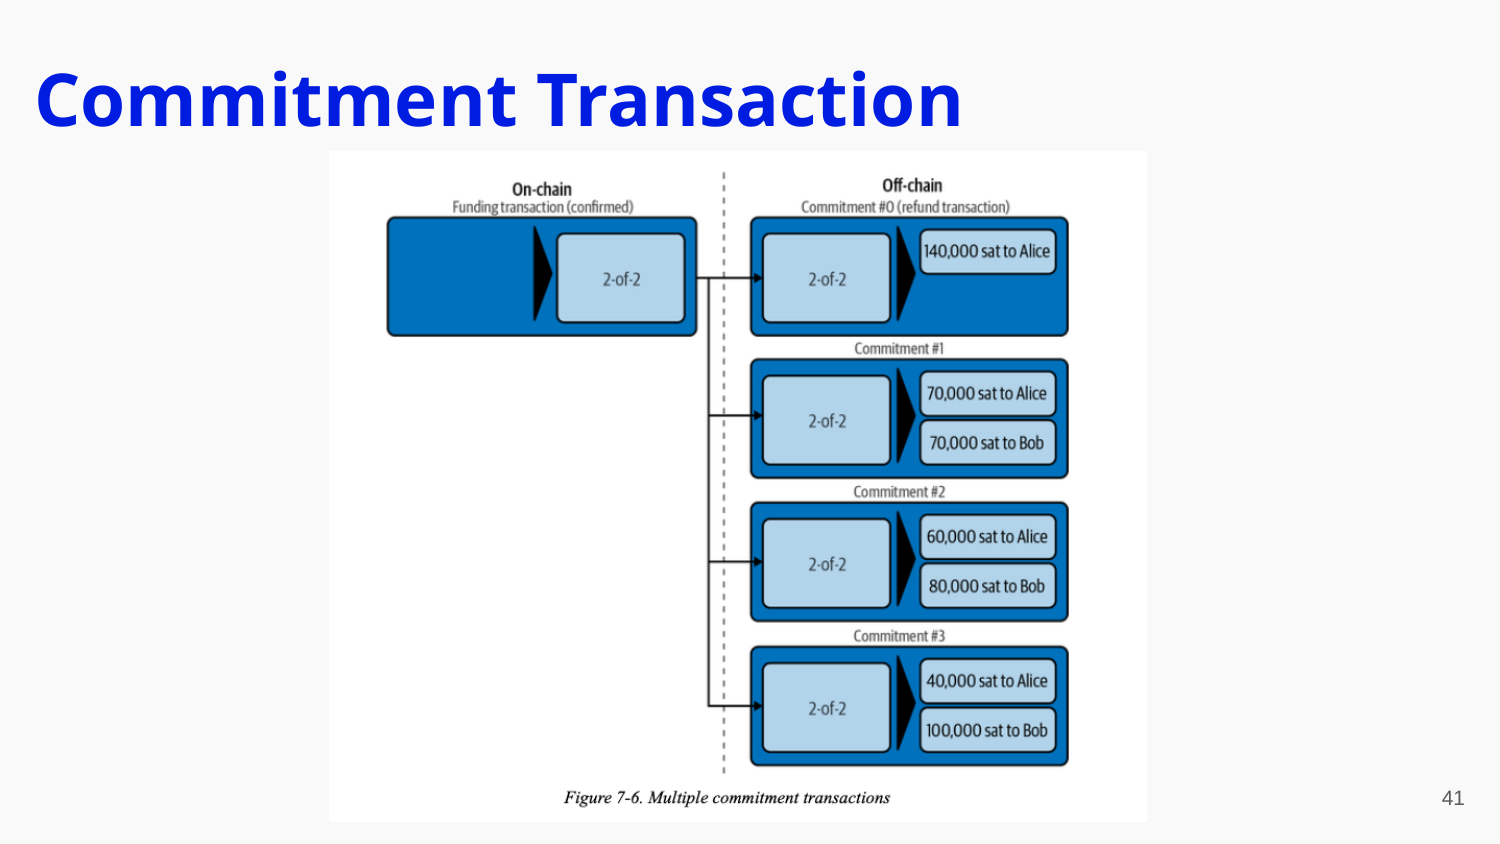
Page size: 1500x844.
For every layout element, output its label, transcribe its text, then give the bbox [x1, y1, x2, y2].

picture [328, 151, 1147, 822]
text_box Commitment Transaction [19, 38, 1250, 157]
slide_number ‹#› [1389, 764, 1480, 830]
